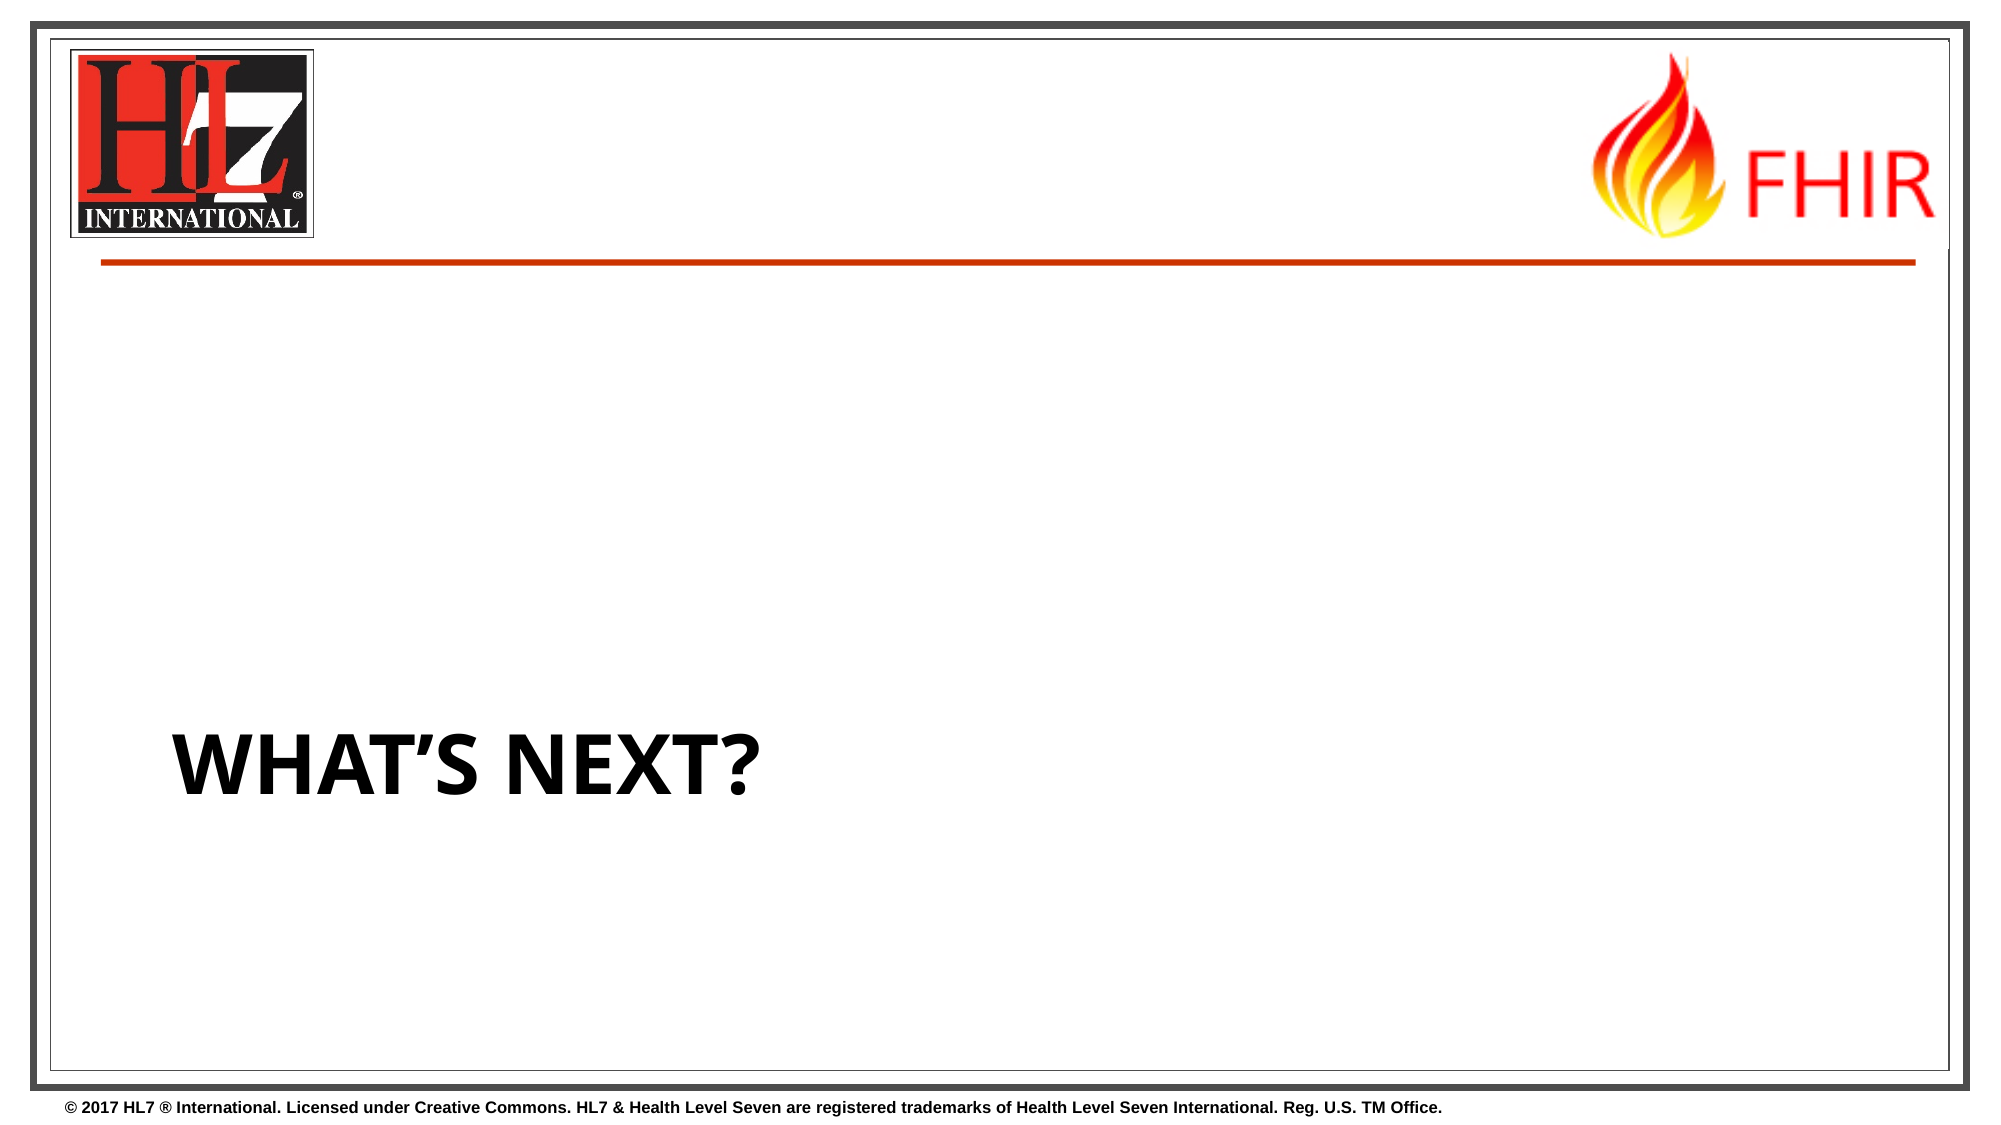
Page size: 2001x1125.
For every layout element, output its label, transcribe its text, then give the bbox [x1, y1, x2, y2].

title What’s next? [157, 722, 1858, 947]
picture [70, 49, 314, 238]
picture [1578, 42, 1949, 249]
